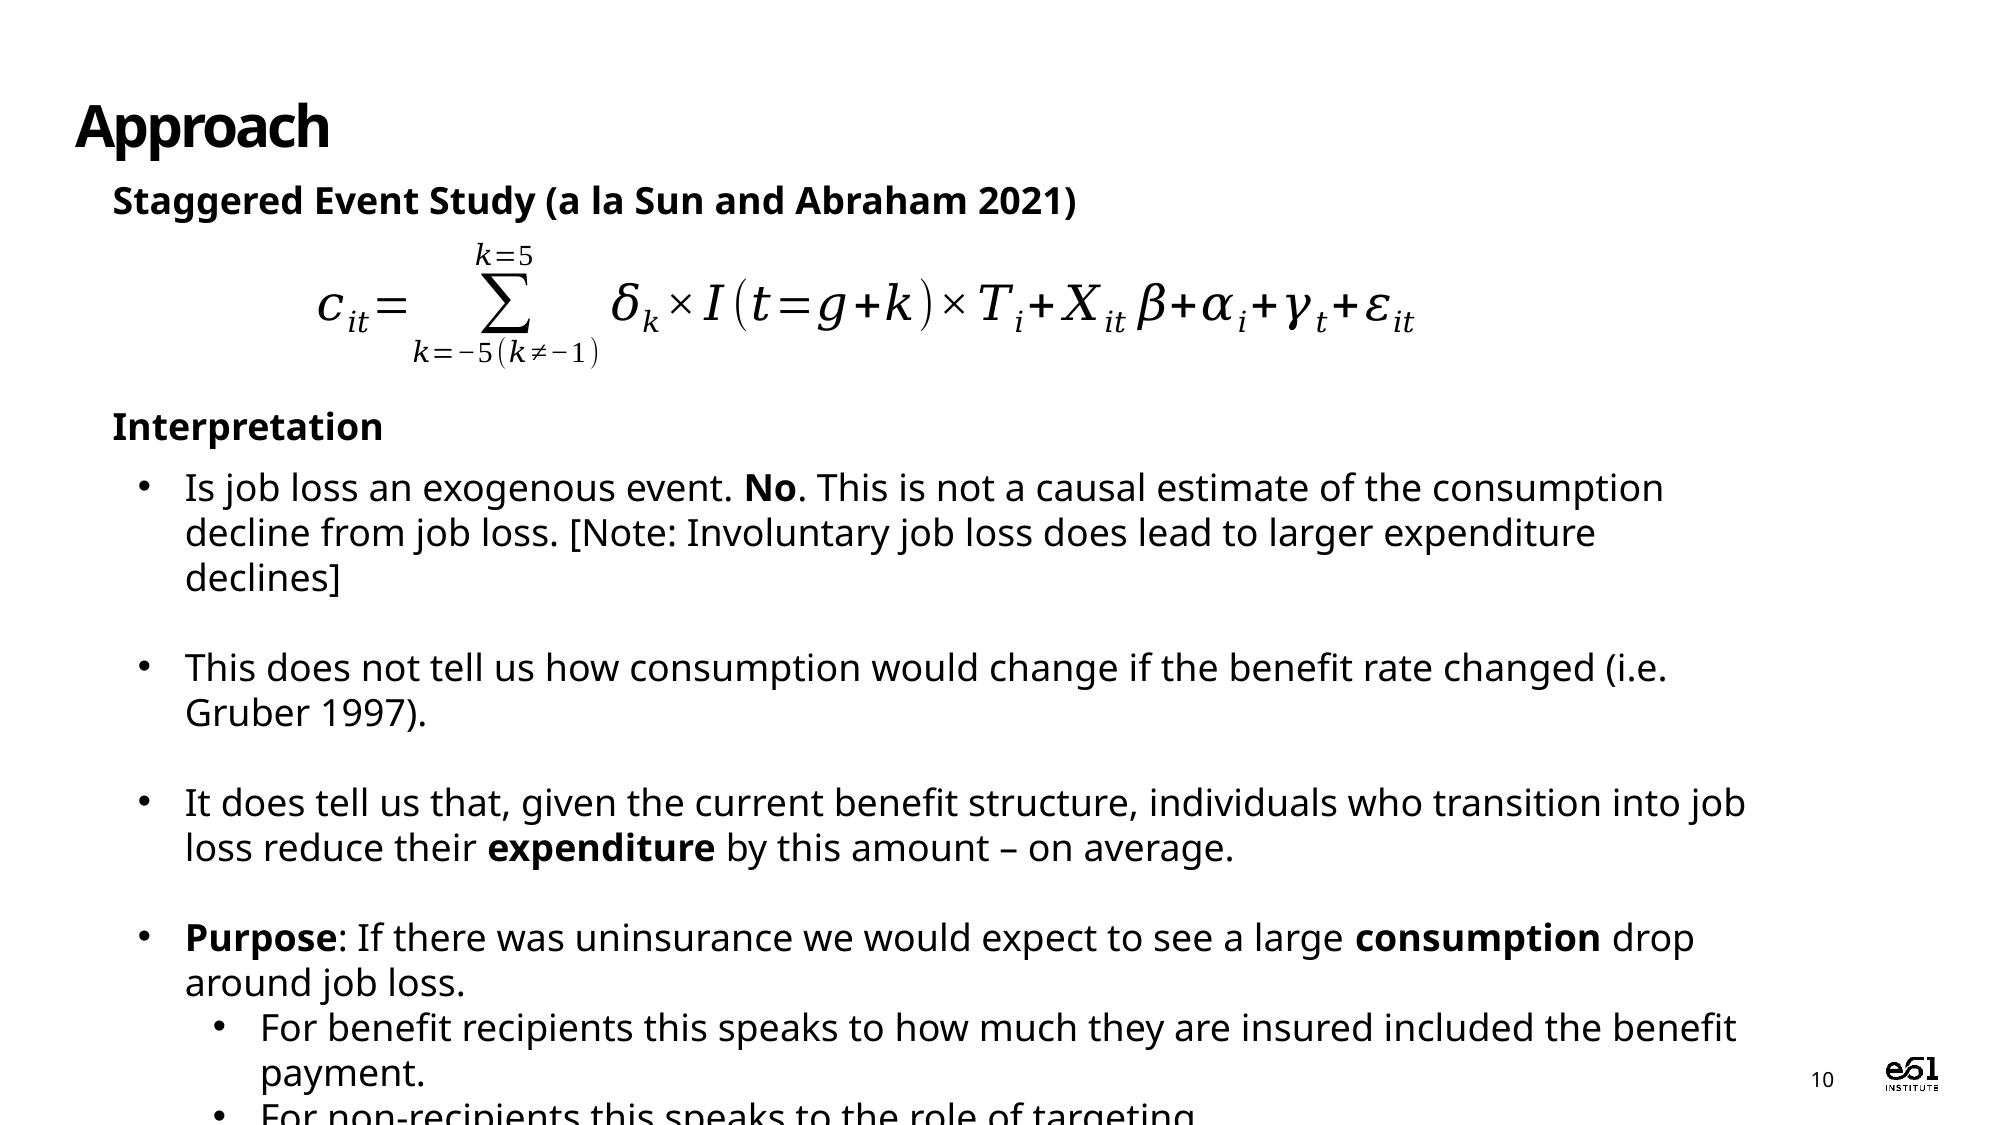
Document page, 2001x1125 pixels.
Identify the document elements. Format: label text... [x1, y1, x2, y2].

picture [1883, 1048, 1941, 1096]
text_box Interpretation [98, 395, 1502, 455]
slide_number 10 [1795, 1050, 1888, 1095]
text_box Staggered Event Study (a la Sun and Abraham 2021) [98, 169, 1502, 230]
text_box Is job loss an exogenous event. No. This is not a causal estimate of the consumption decline from job loss. [Note: Involuntary job loss does lead to larger expenditure declines] This does not tell us how consumption would change if the benefit rate changed (i.e. Gruber 1997). It does tell us that, given the current benefit structure, individuals who transition into job loss reduce their expenditure by this amount – on average. Purpose: If there was uninsurance we would expect to see a large consumption drop around job loss. For benefit recipients this speaks to how much they are insured included the benefit payment. For non-recipients this speaks to the role of targeting. [123, 456, 1764, 1125]
title Approach [60, 95, 1941, 211]
